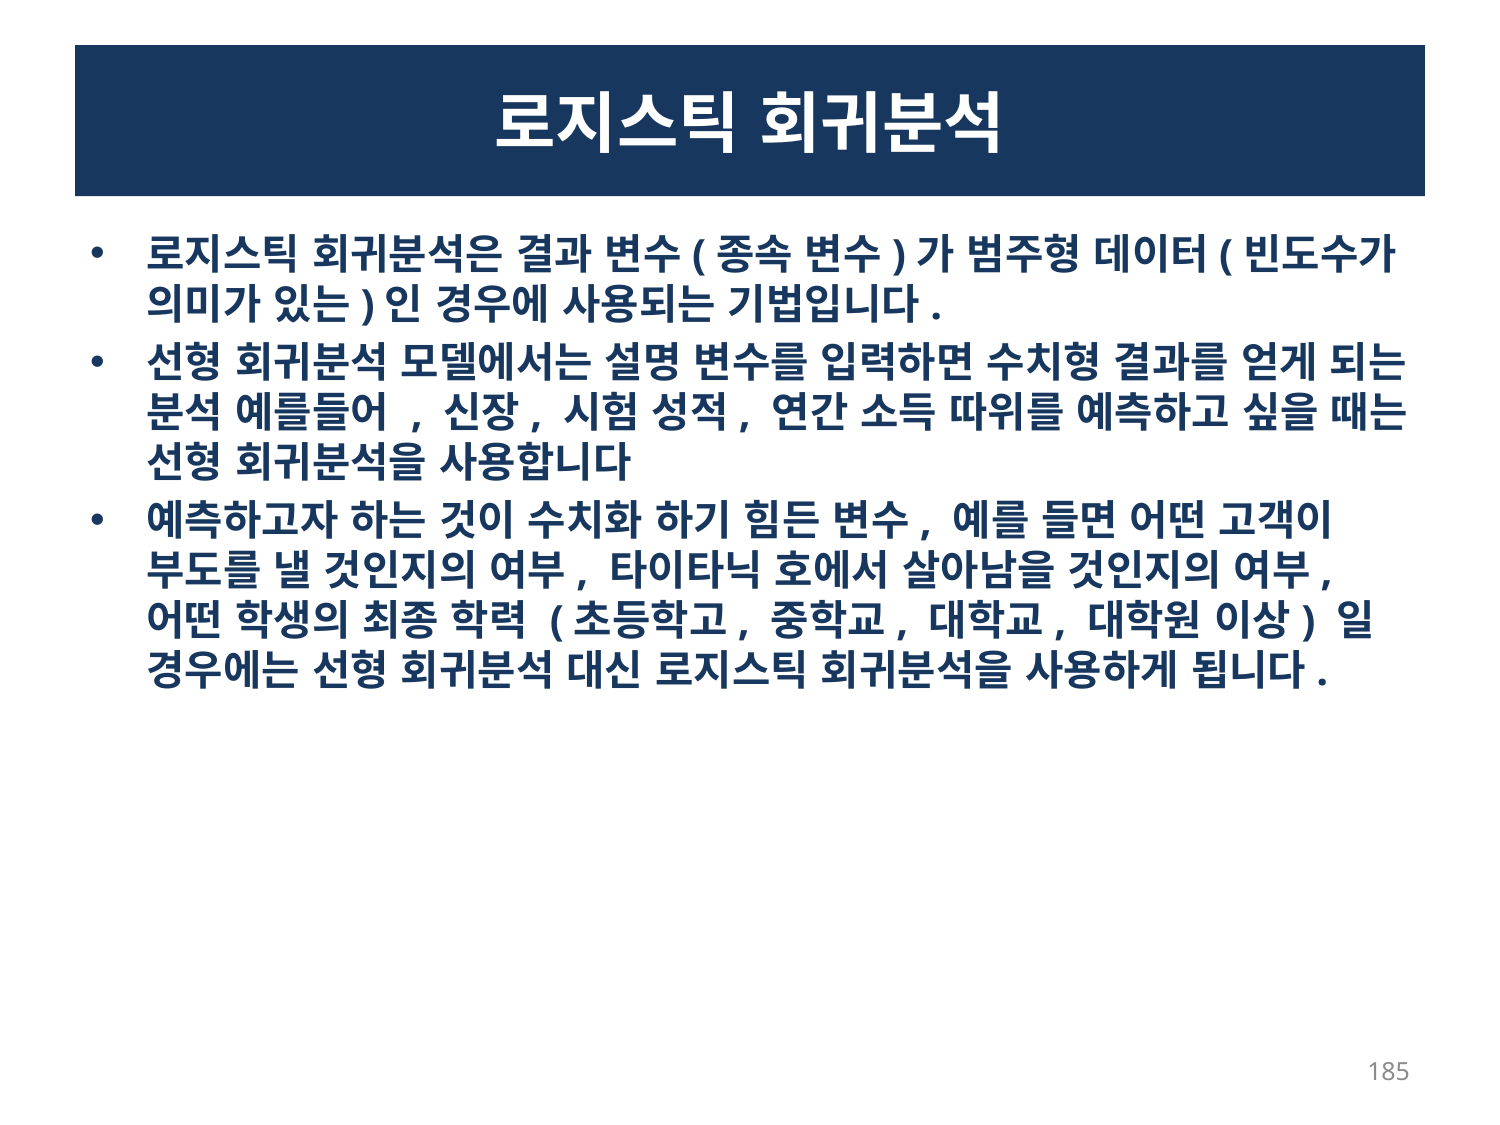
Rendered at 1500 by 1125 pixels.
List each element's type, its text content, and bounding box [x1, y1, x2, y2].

title 로지스틱 회귀분석 [75, 45, 1425, 197]
list 로지스틱 회귀분석은 결과 변수(종속 변수)가 범주형 데이터(빈도수가 의미가 있는)인 경우에 사용되는 기법입니다. 선형 회귀분석 모델에서는 설명 변수를 입력하면 수치형 결과를 얻게 되는 분석 예를들어 , 신장, 시험 성적, 연간 소득 따위를 예측하고 싶을 때는 선형 회귀분석을 사용합니다 예측하고자 하는 것이 수치화 하기 힘든 변수, 예를 들면 어떤 고객이 부도를 낼 것인지의 여부, 타이타닉 호에서 살아남을 것인지의 여부, 어떤 학생의 최종 학력 (초등학고, 중학교, 대학교, 대학원 이상) 일 경우에는 선형 회귀분석 대신 로지스틱 회귀분석을 사용하게 됩니다. [75, 219, 1425, 1005]
slide_number 185 [1074, 1042, 1425, 1103]
